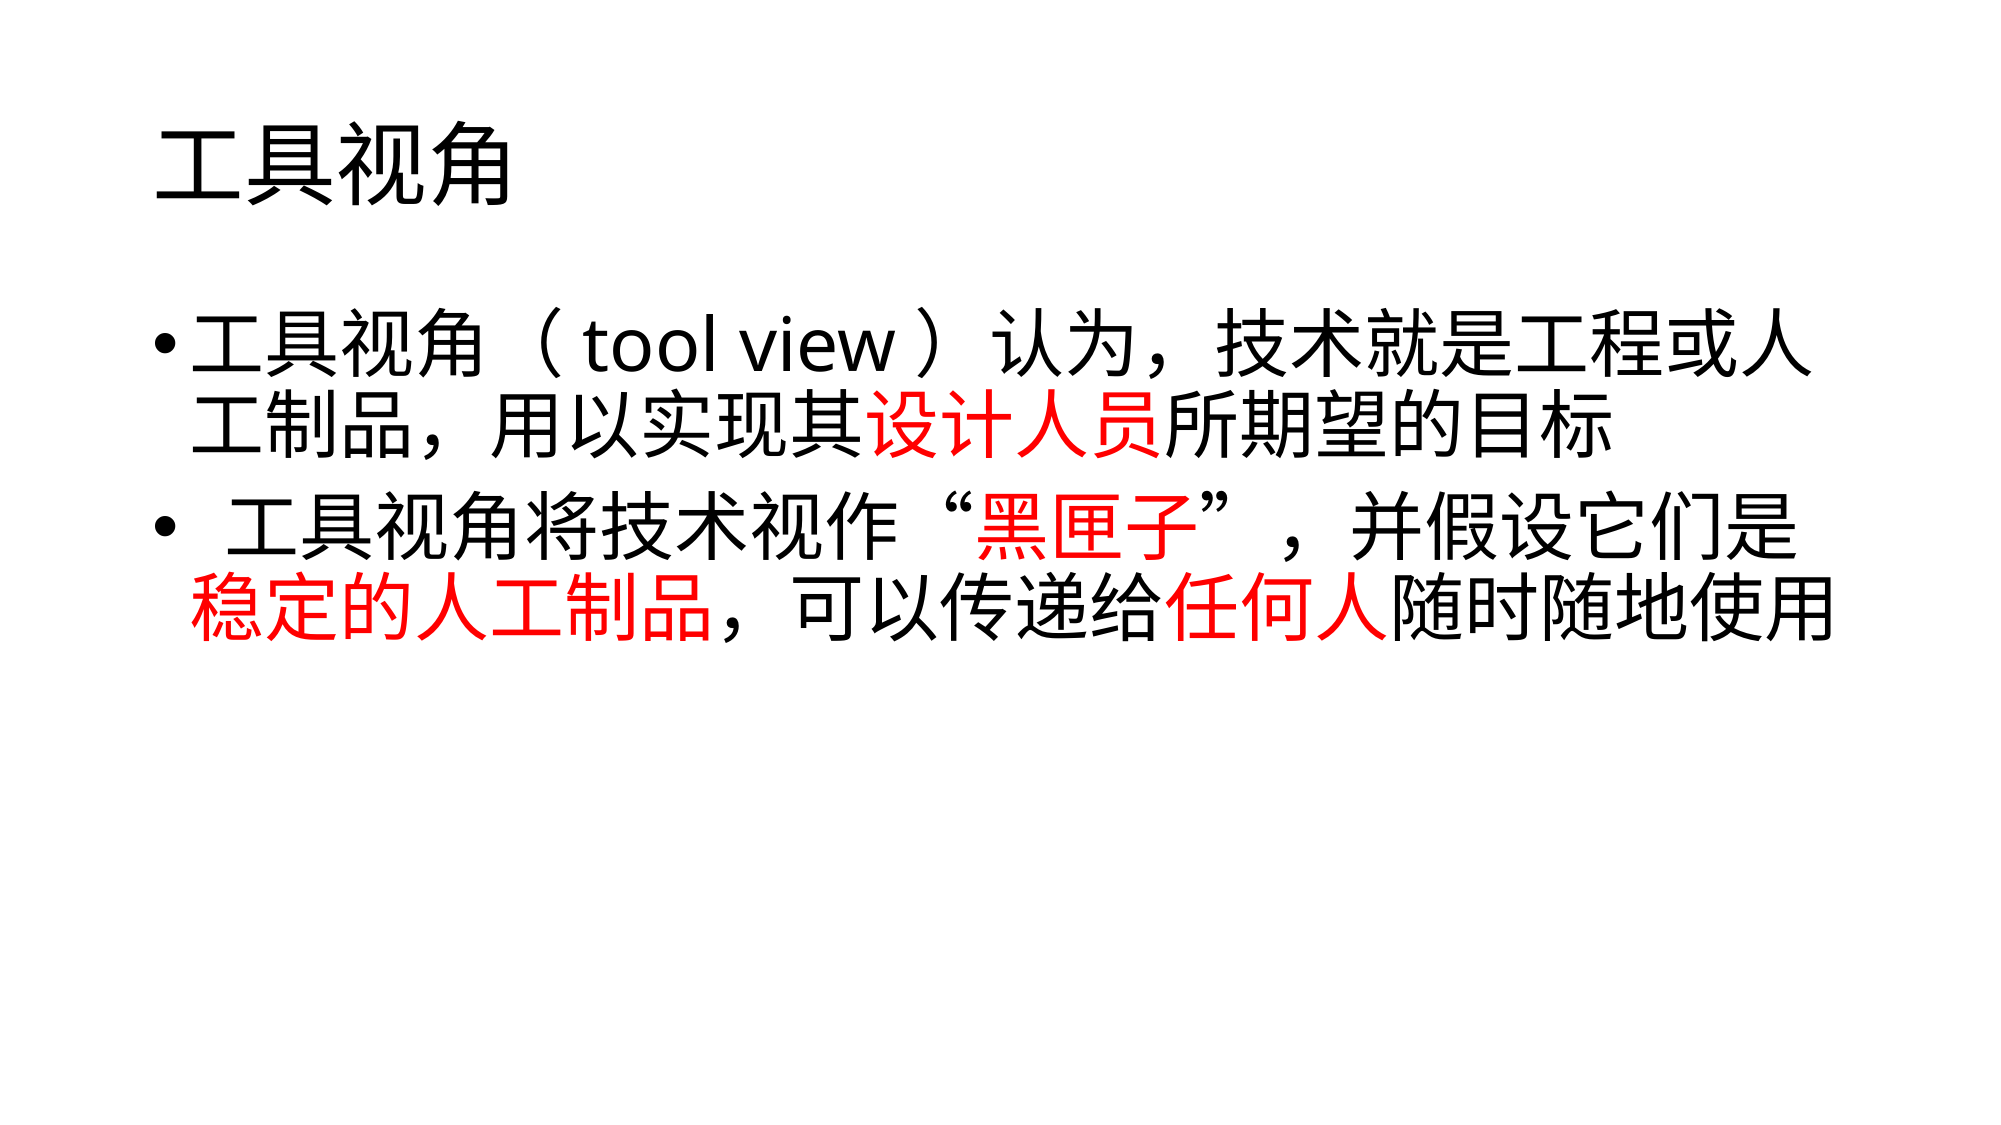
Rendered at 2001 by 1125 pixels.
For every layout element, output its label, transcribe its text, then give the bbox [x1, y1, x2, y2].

list 工具视角（tool view）认为，技术就是工程或人工制品，用以实现其设计人员所期望的目标 工具视角将技术视作“黑匣子”，并假设它们是稳定的人工制品，可以传递给任何人随时随地使用 [137, 299, 1863, 1014]
title 工具视角 [137, 59, 1863, 278]
